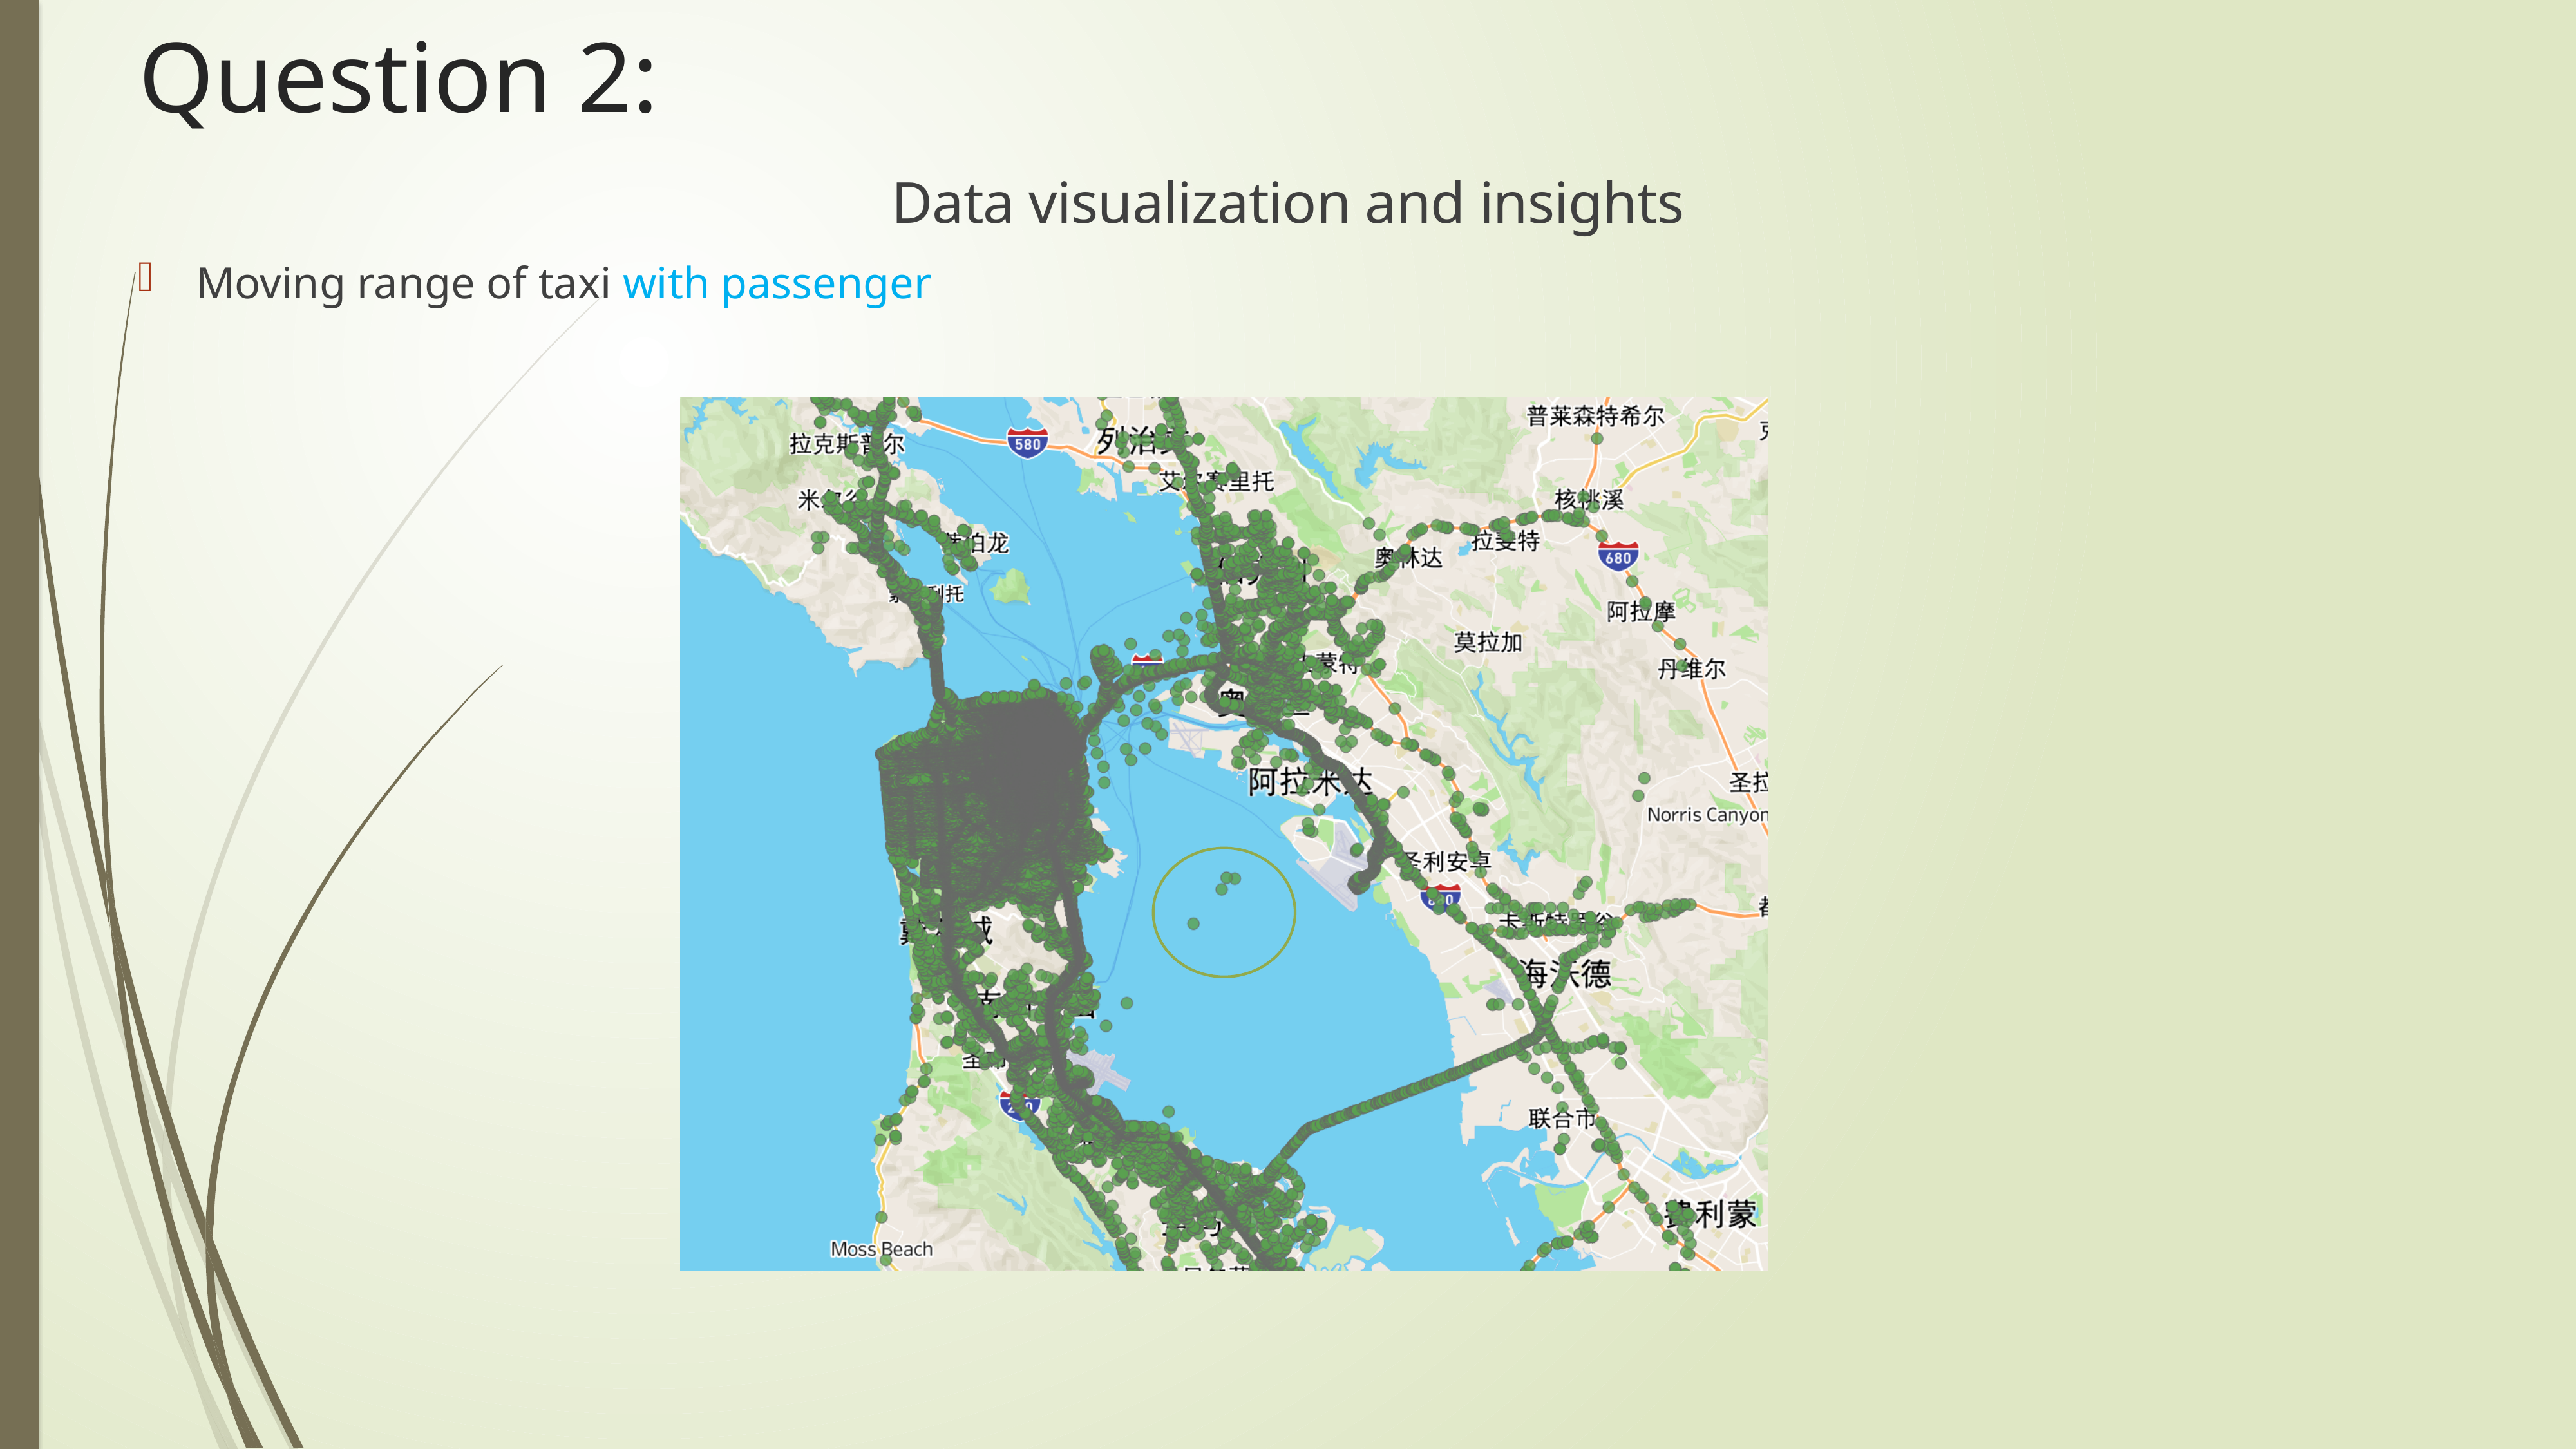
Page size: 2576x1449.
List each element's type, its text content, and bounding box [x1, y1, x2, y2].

picture [679, 397, 1768, 1271]
list Data visualization and insights [129, 162, 2447, 250]
title Question 2: [129, 11, 2447, 162]
list Moving range of taxi with passenger [128, 251, 2448, 1148]
